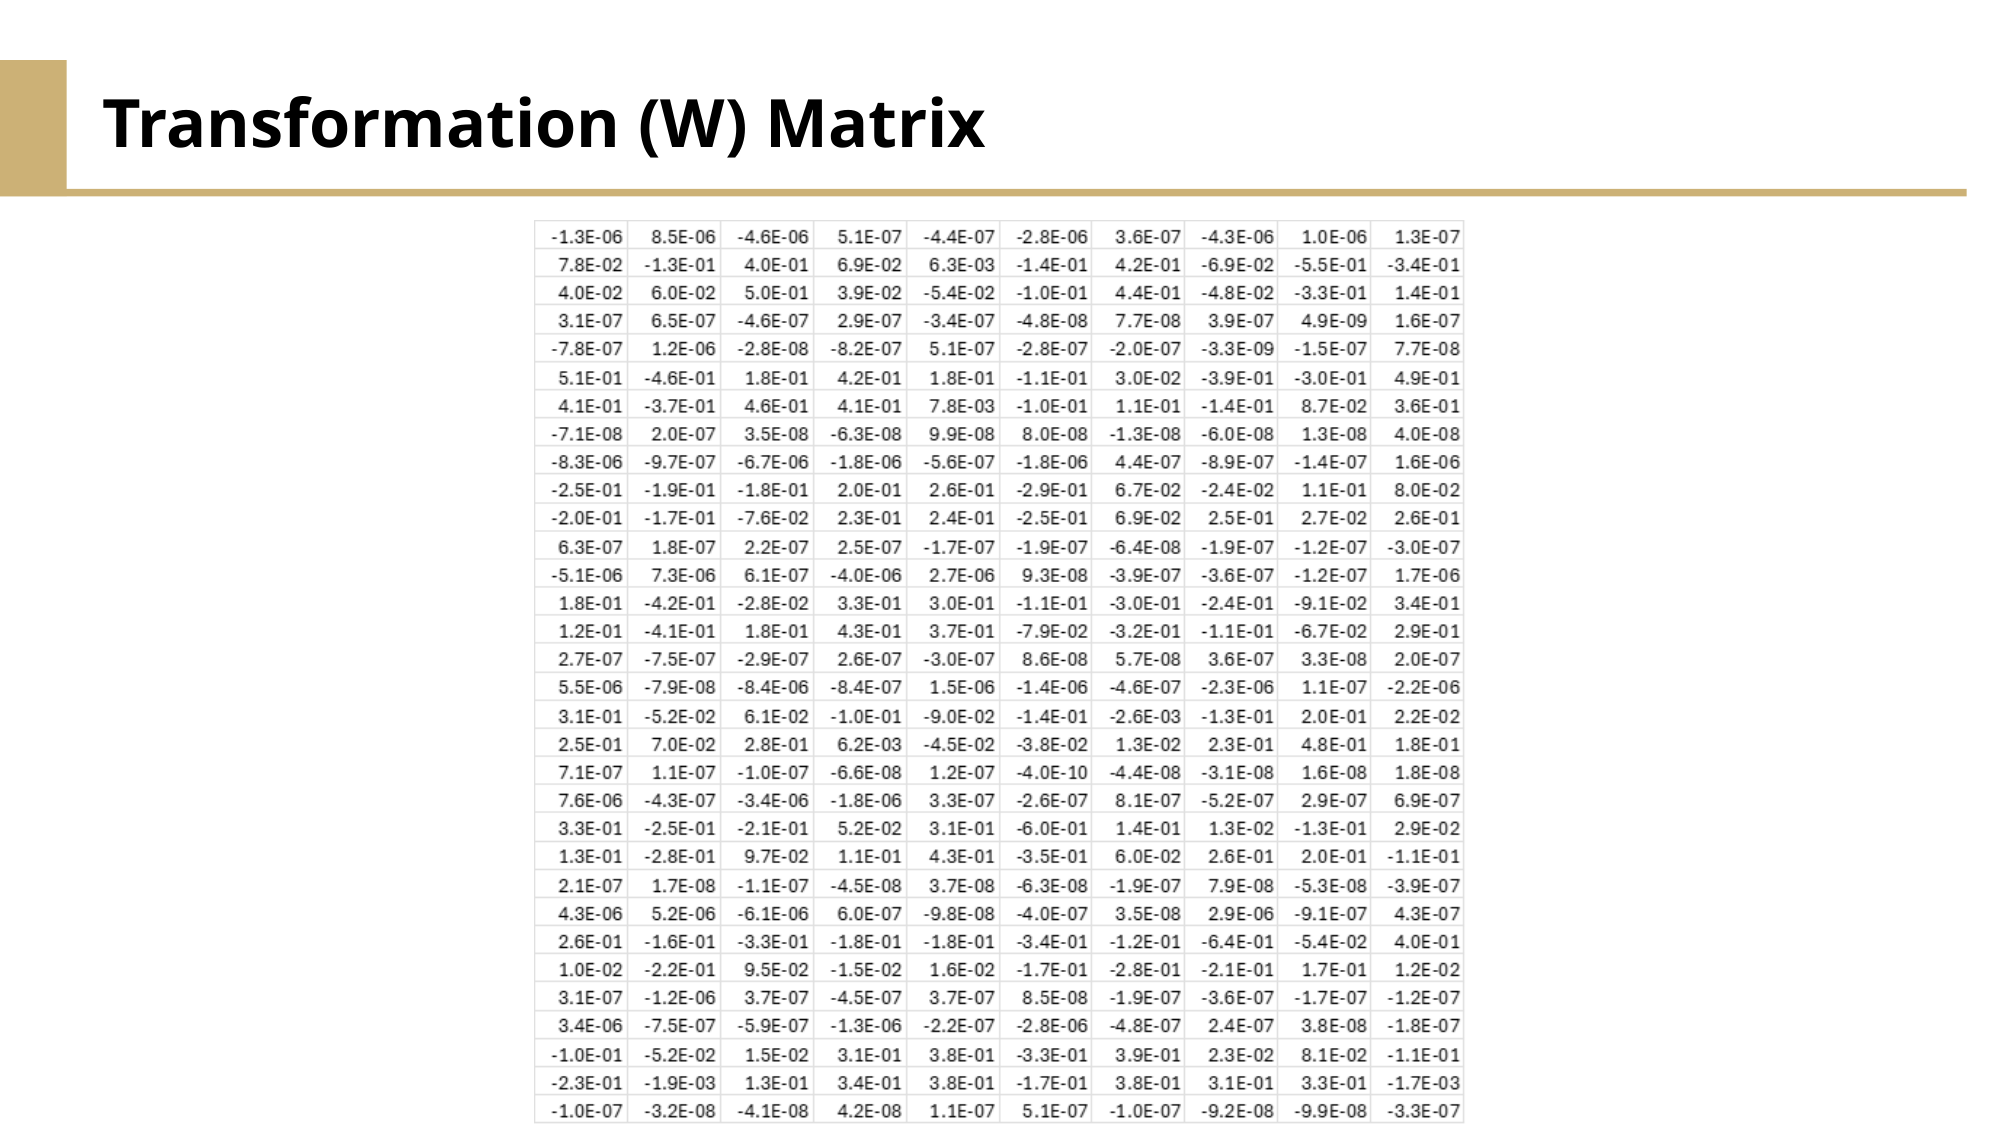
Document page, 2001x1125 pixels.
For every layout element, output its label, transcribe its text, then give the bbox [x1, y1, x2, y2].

text_box [0, 188, 1968, 197]
text_box [0, 59, 68, 188]
text_box Transformation (W) Matrix [87, 73, 1587, 169]
picture [534, 220, 1466, 1125]
